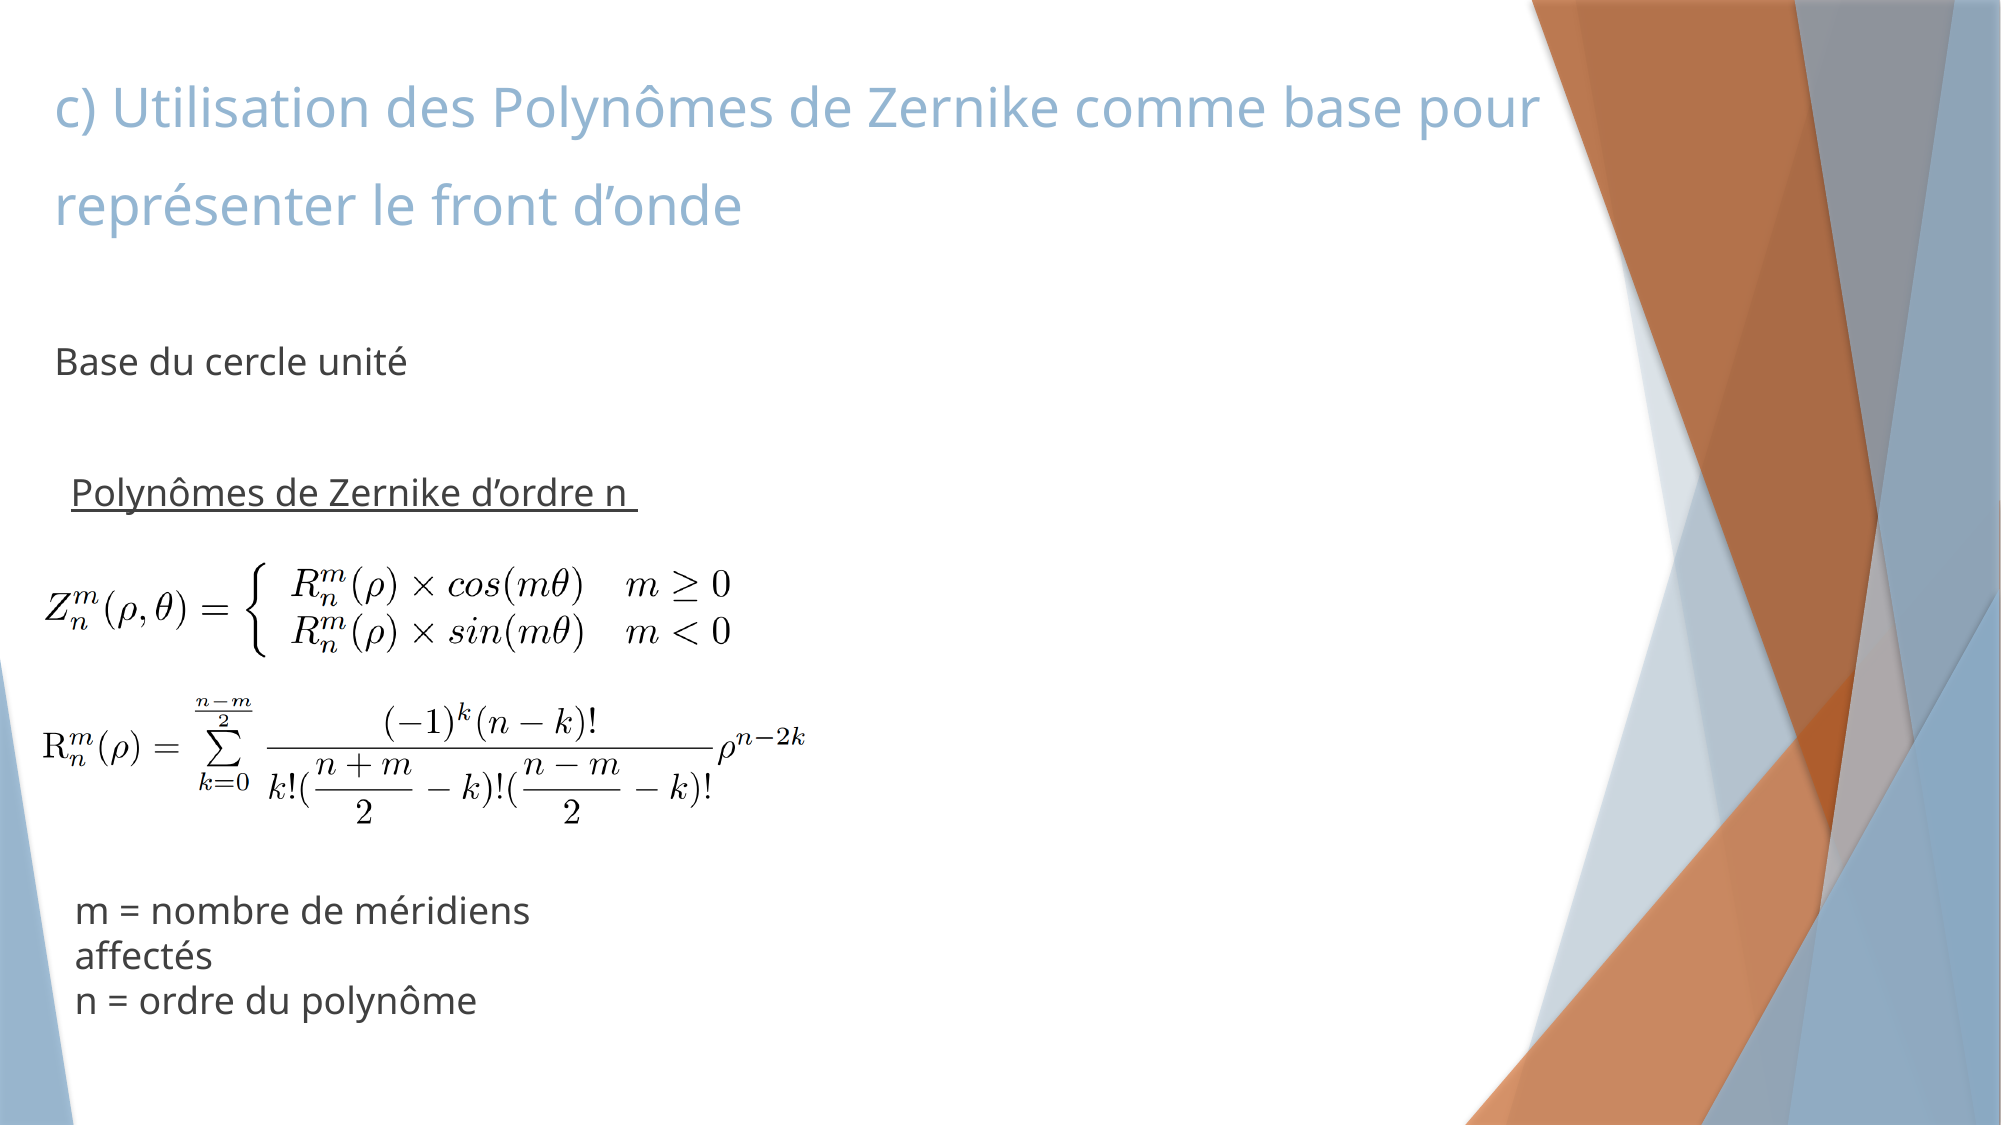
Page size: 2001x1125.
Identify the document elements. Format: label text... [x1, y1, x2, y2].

picture [39, 560, 733, 661]
picture [39, 693, 807, 826]
text_box m = nombre de méridiens affectés n = ordre du polynôme [59, 879, 687, 1120]
text_box Base du cercle unité [39, 330, 647, 390]
title c) Utilisation des Polynômes de Zernike comme base pour représenter le front d’onde [39, 31, 1570, 249]
text_box Polynômes de Zernike d’ordre n [55, 461, 702, 522]
